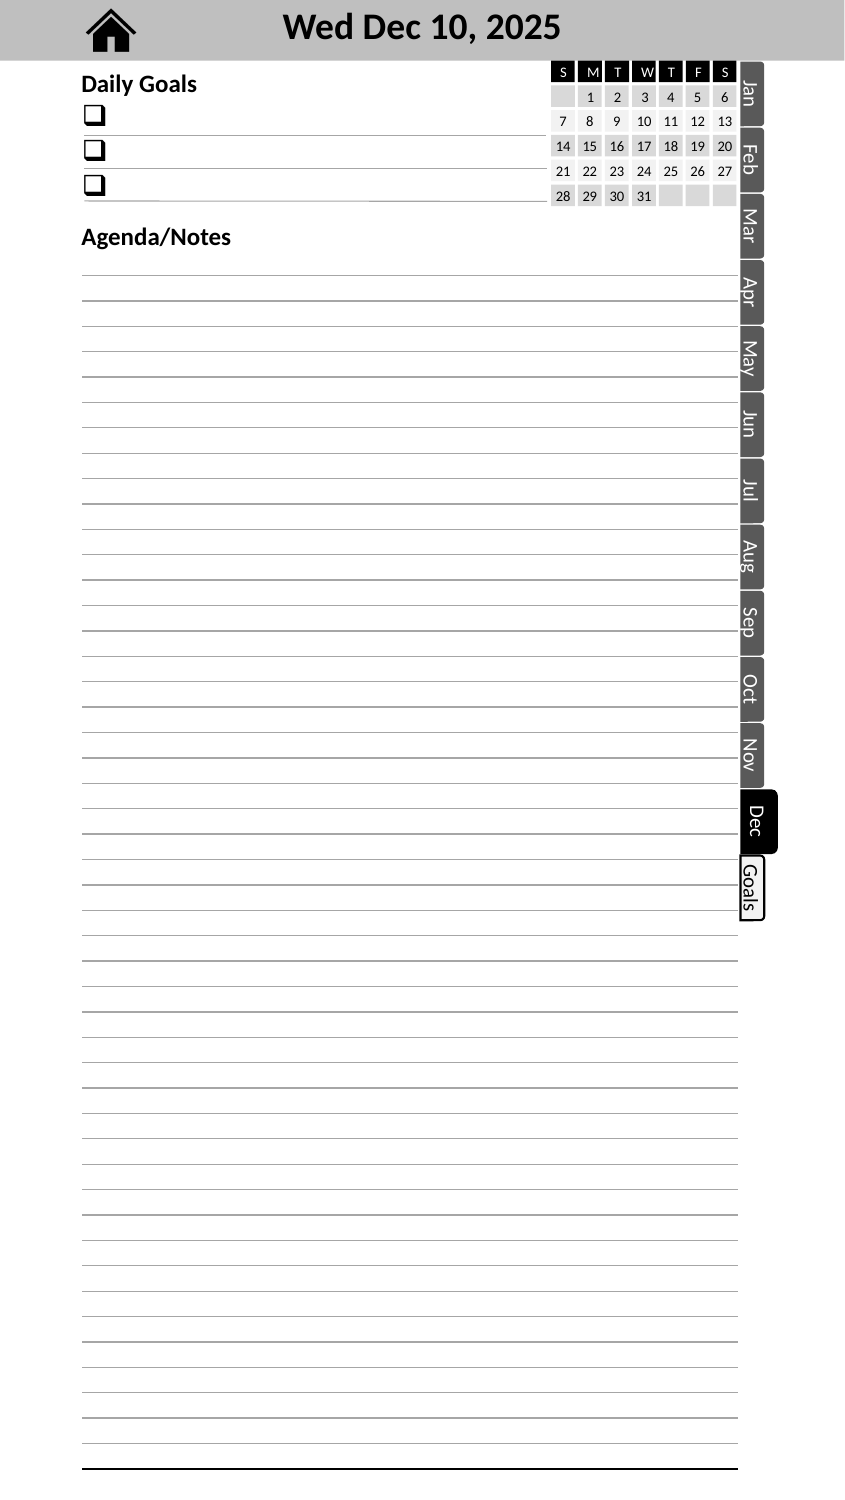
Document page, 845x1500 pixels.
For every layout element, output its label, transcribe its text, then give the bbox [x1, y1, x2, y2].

picture [82, 1, 140, 59]
list Wed Dec 10, 2025 [190, 0, 655, 61]
